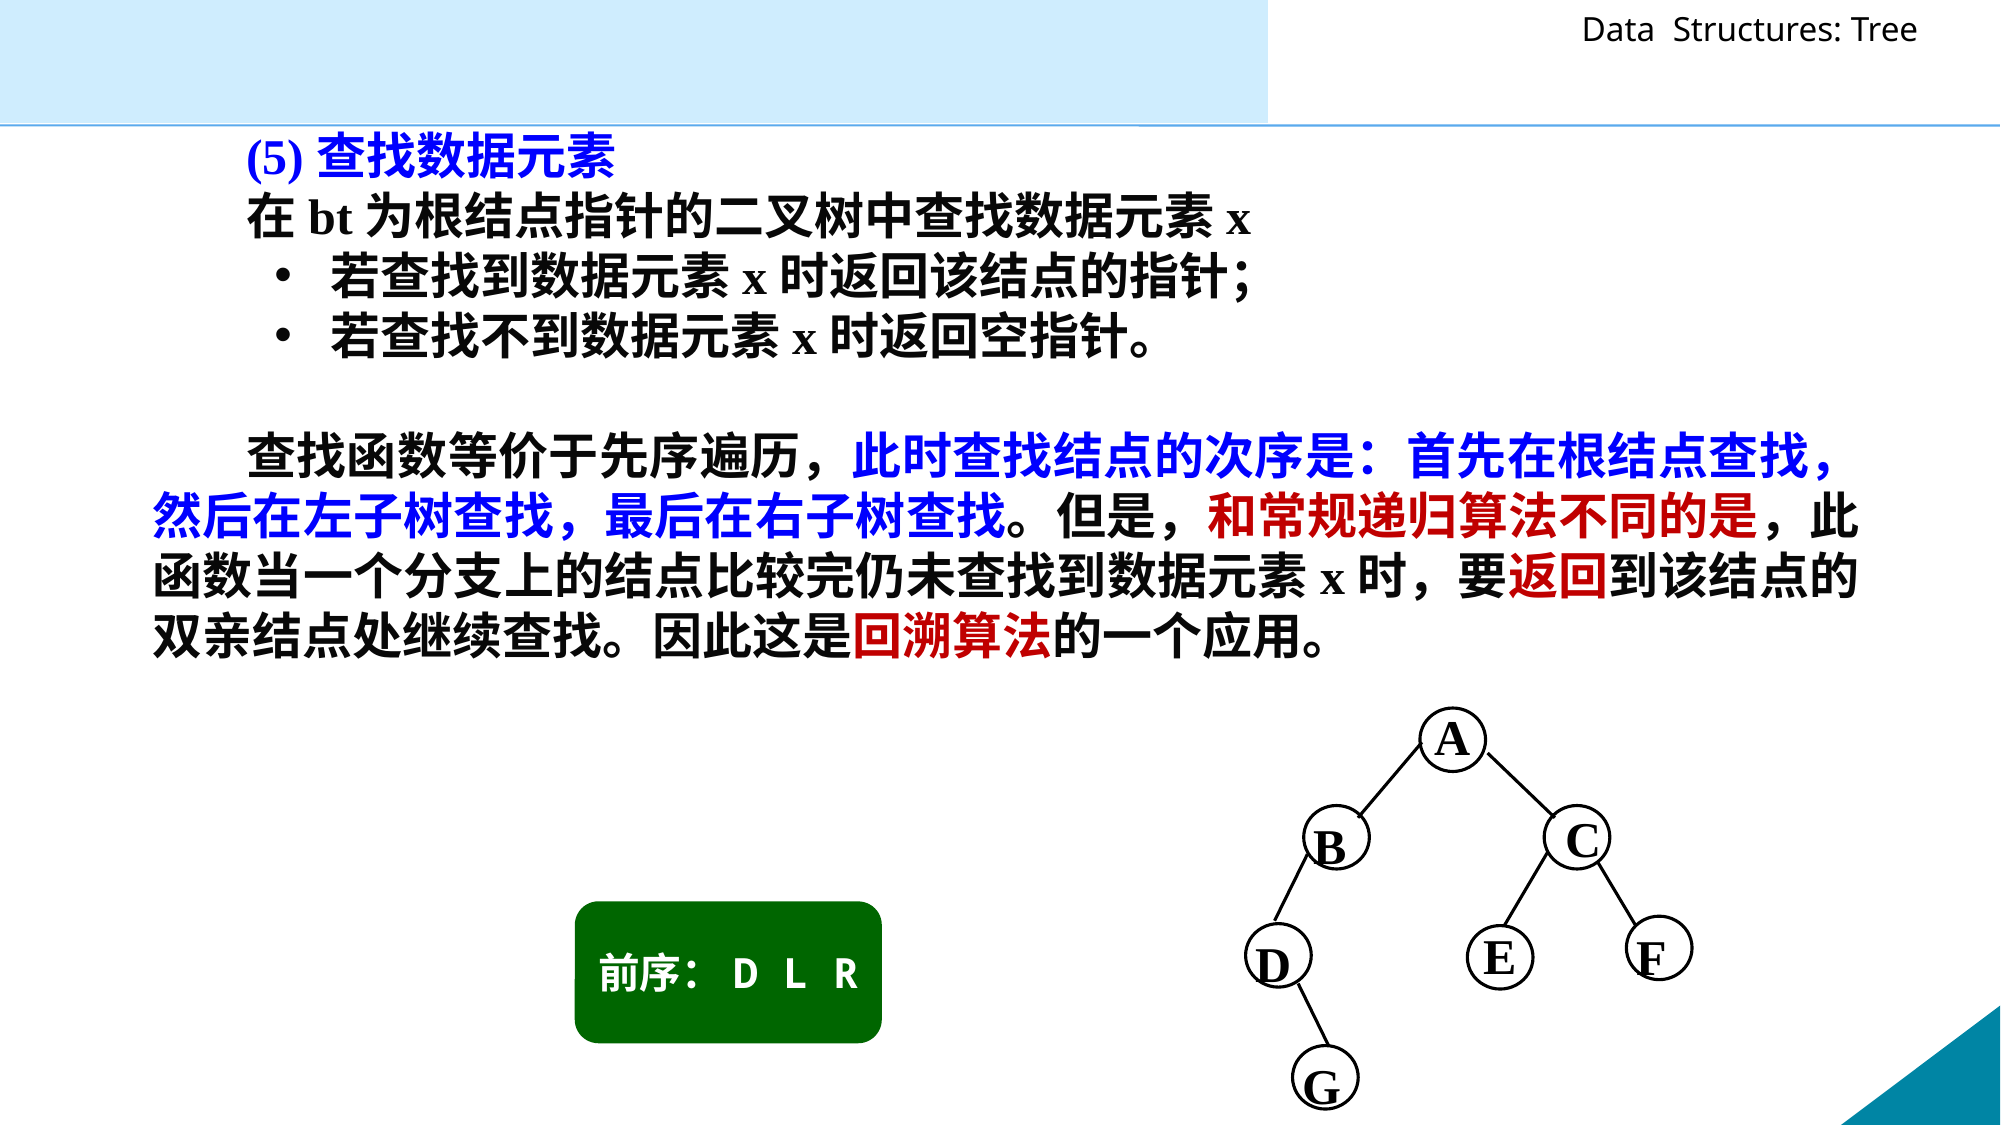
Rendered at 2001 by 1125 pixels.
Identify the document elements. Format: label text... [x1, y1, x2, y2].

text_box 前序：D L R [573, 900, 883, 1045]
text_box (5)查找数据元素 在bt为根结点指针的二叉树中查找数据元素x 若查找到数据元素x时返回该结点的指针； 若查找不到数据元素x时返回空指针。 查找函数等价于先序遍历，此时查找结点的次序是：首先在根结点查找，然后在左子树查找，最后在右子树查找。但是，和常规递归算法不同的是，此函数当一个分支上的结点比较完仍未查找到数据元素x时，要返回到该结点的双亲结点处继续查找。因此这是回溯算法的一个应用。 [137, 117, 1875, 732]
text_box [1224, 698, 1709, 1125]
